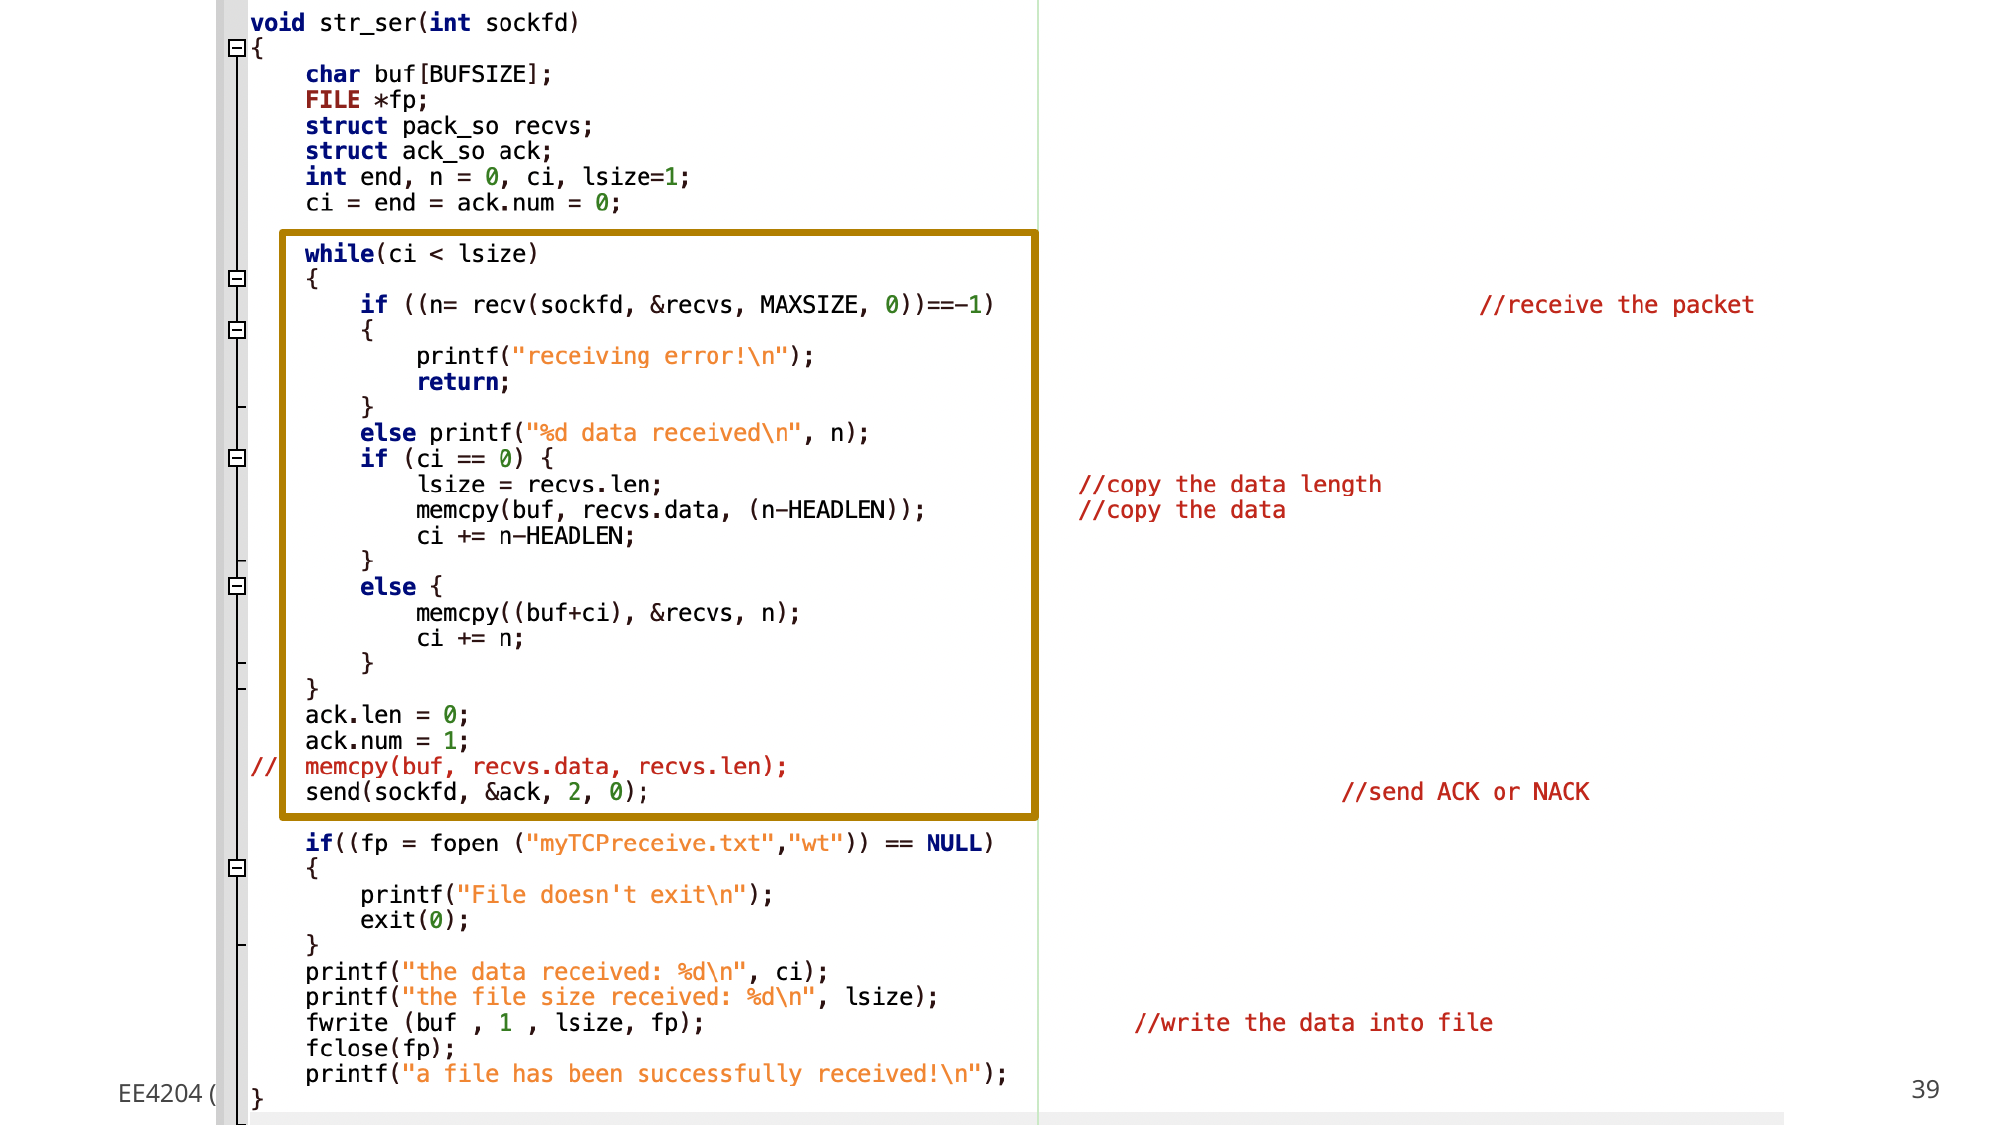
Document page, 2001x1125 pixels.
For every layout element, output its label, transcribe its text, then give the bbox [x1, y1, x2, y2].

picture [216, 0, 1784, 1125]
slide_number EE4204 (Part 1) Lab [99, 1062, 210, 1108]
slide_number 39 [1794, 1062, 1955, 1108]
